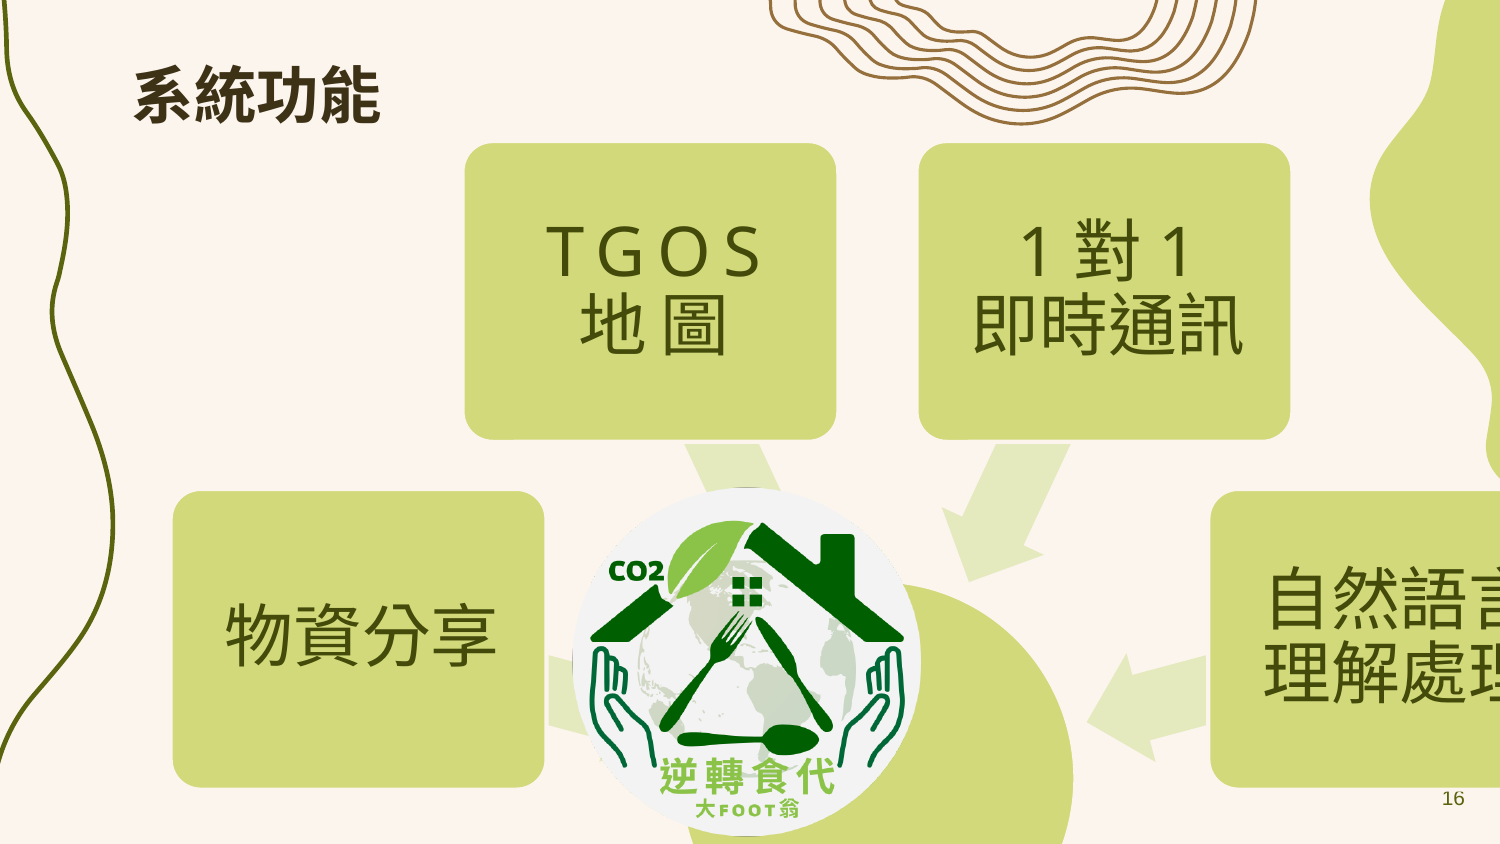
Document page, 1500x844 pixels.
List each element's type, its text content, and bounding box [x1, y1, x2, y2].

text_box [144, 140, 1356, 844]
slide_number 16 [1389, 792, 1480, 830]
text_box 系統功能 [116, 46, 1383, 141]
